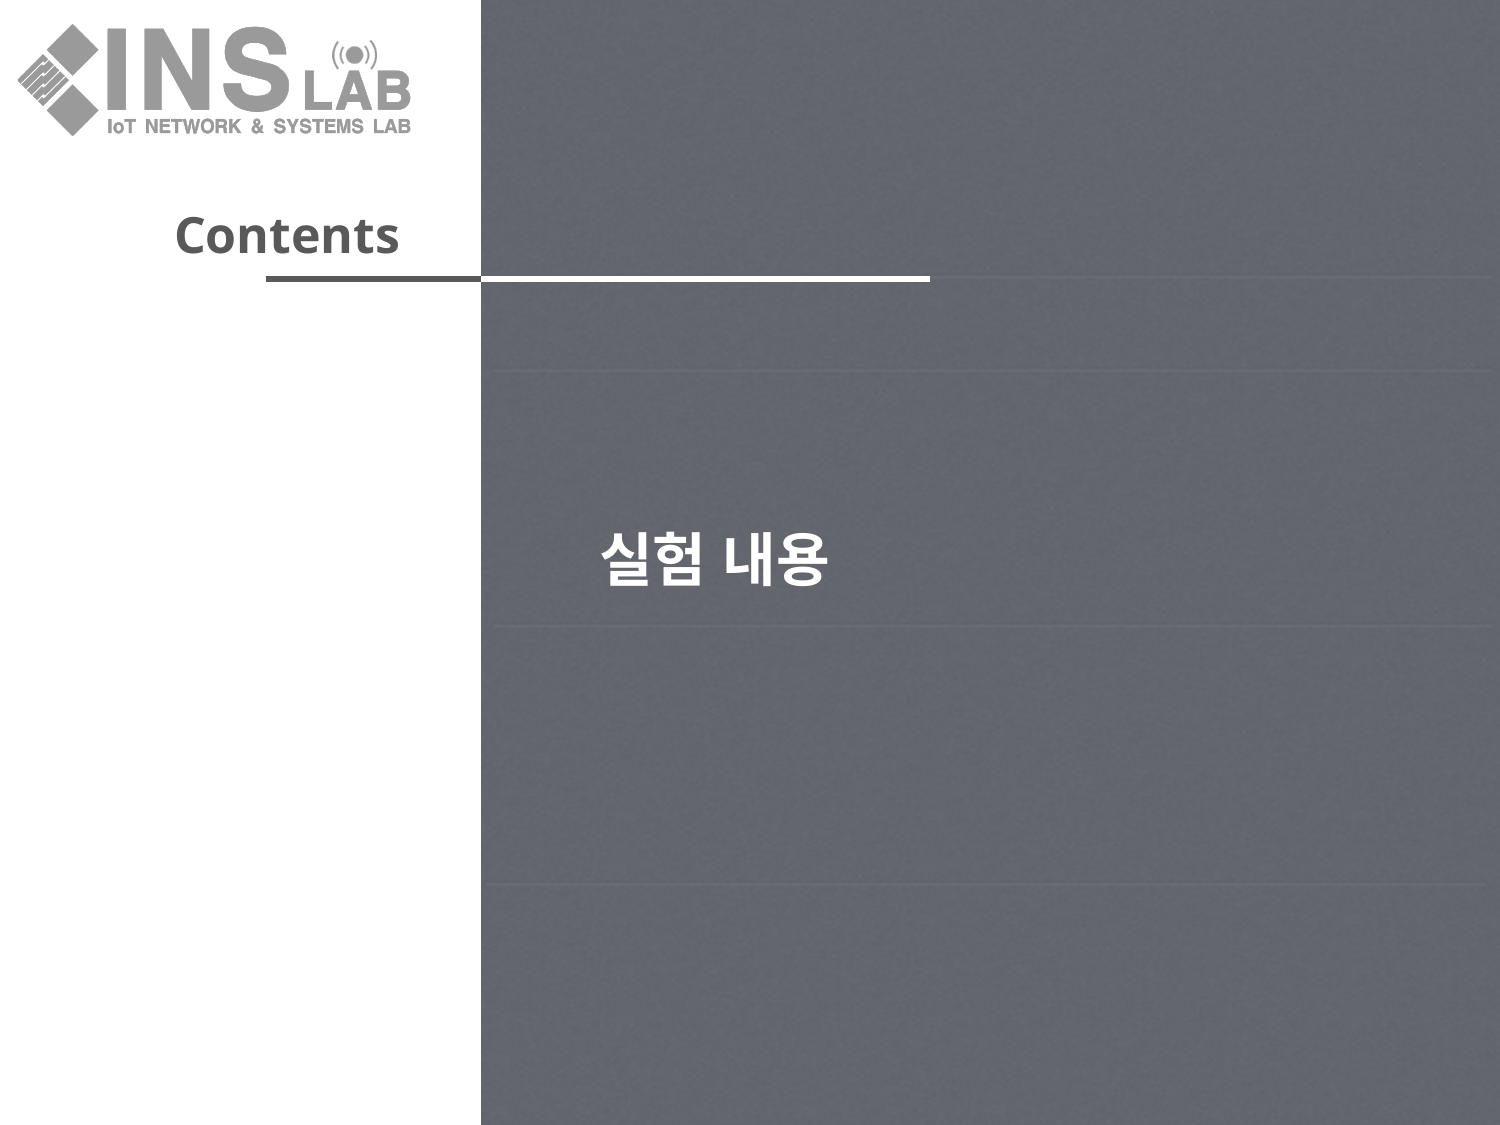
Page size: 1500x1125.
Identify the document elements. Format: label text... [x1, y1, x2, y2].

list 실험 내용 [584, 515, 1412, 1047]
picture [481, 0, 1500, 1125]
